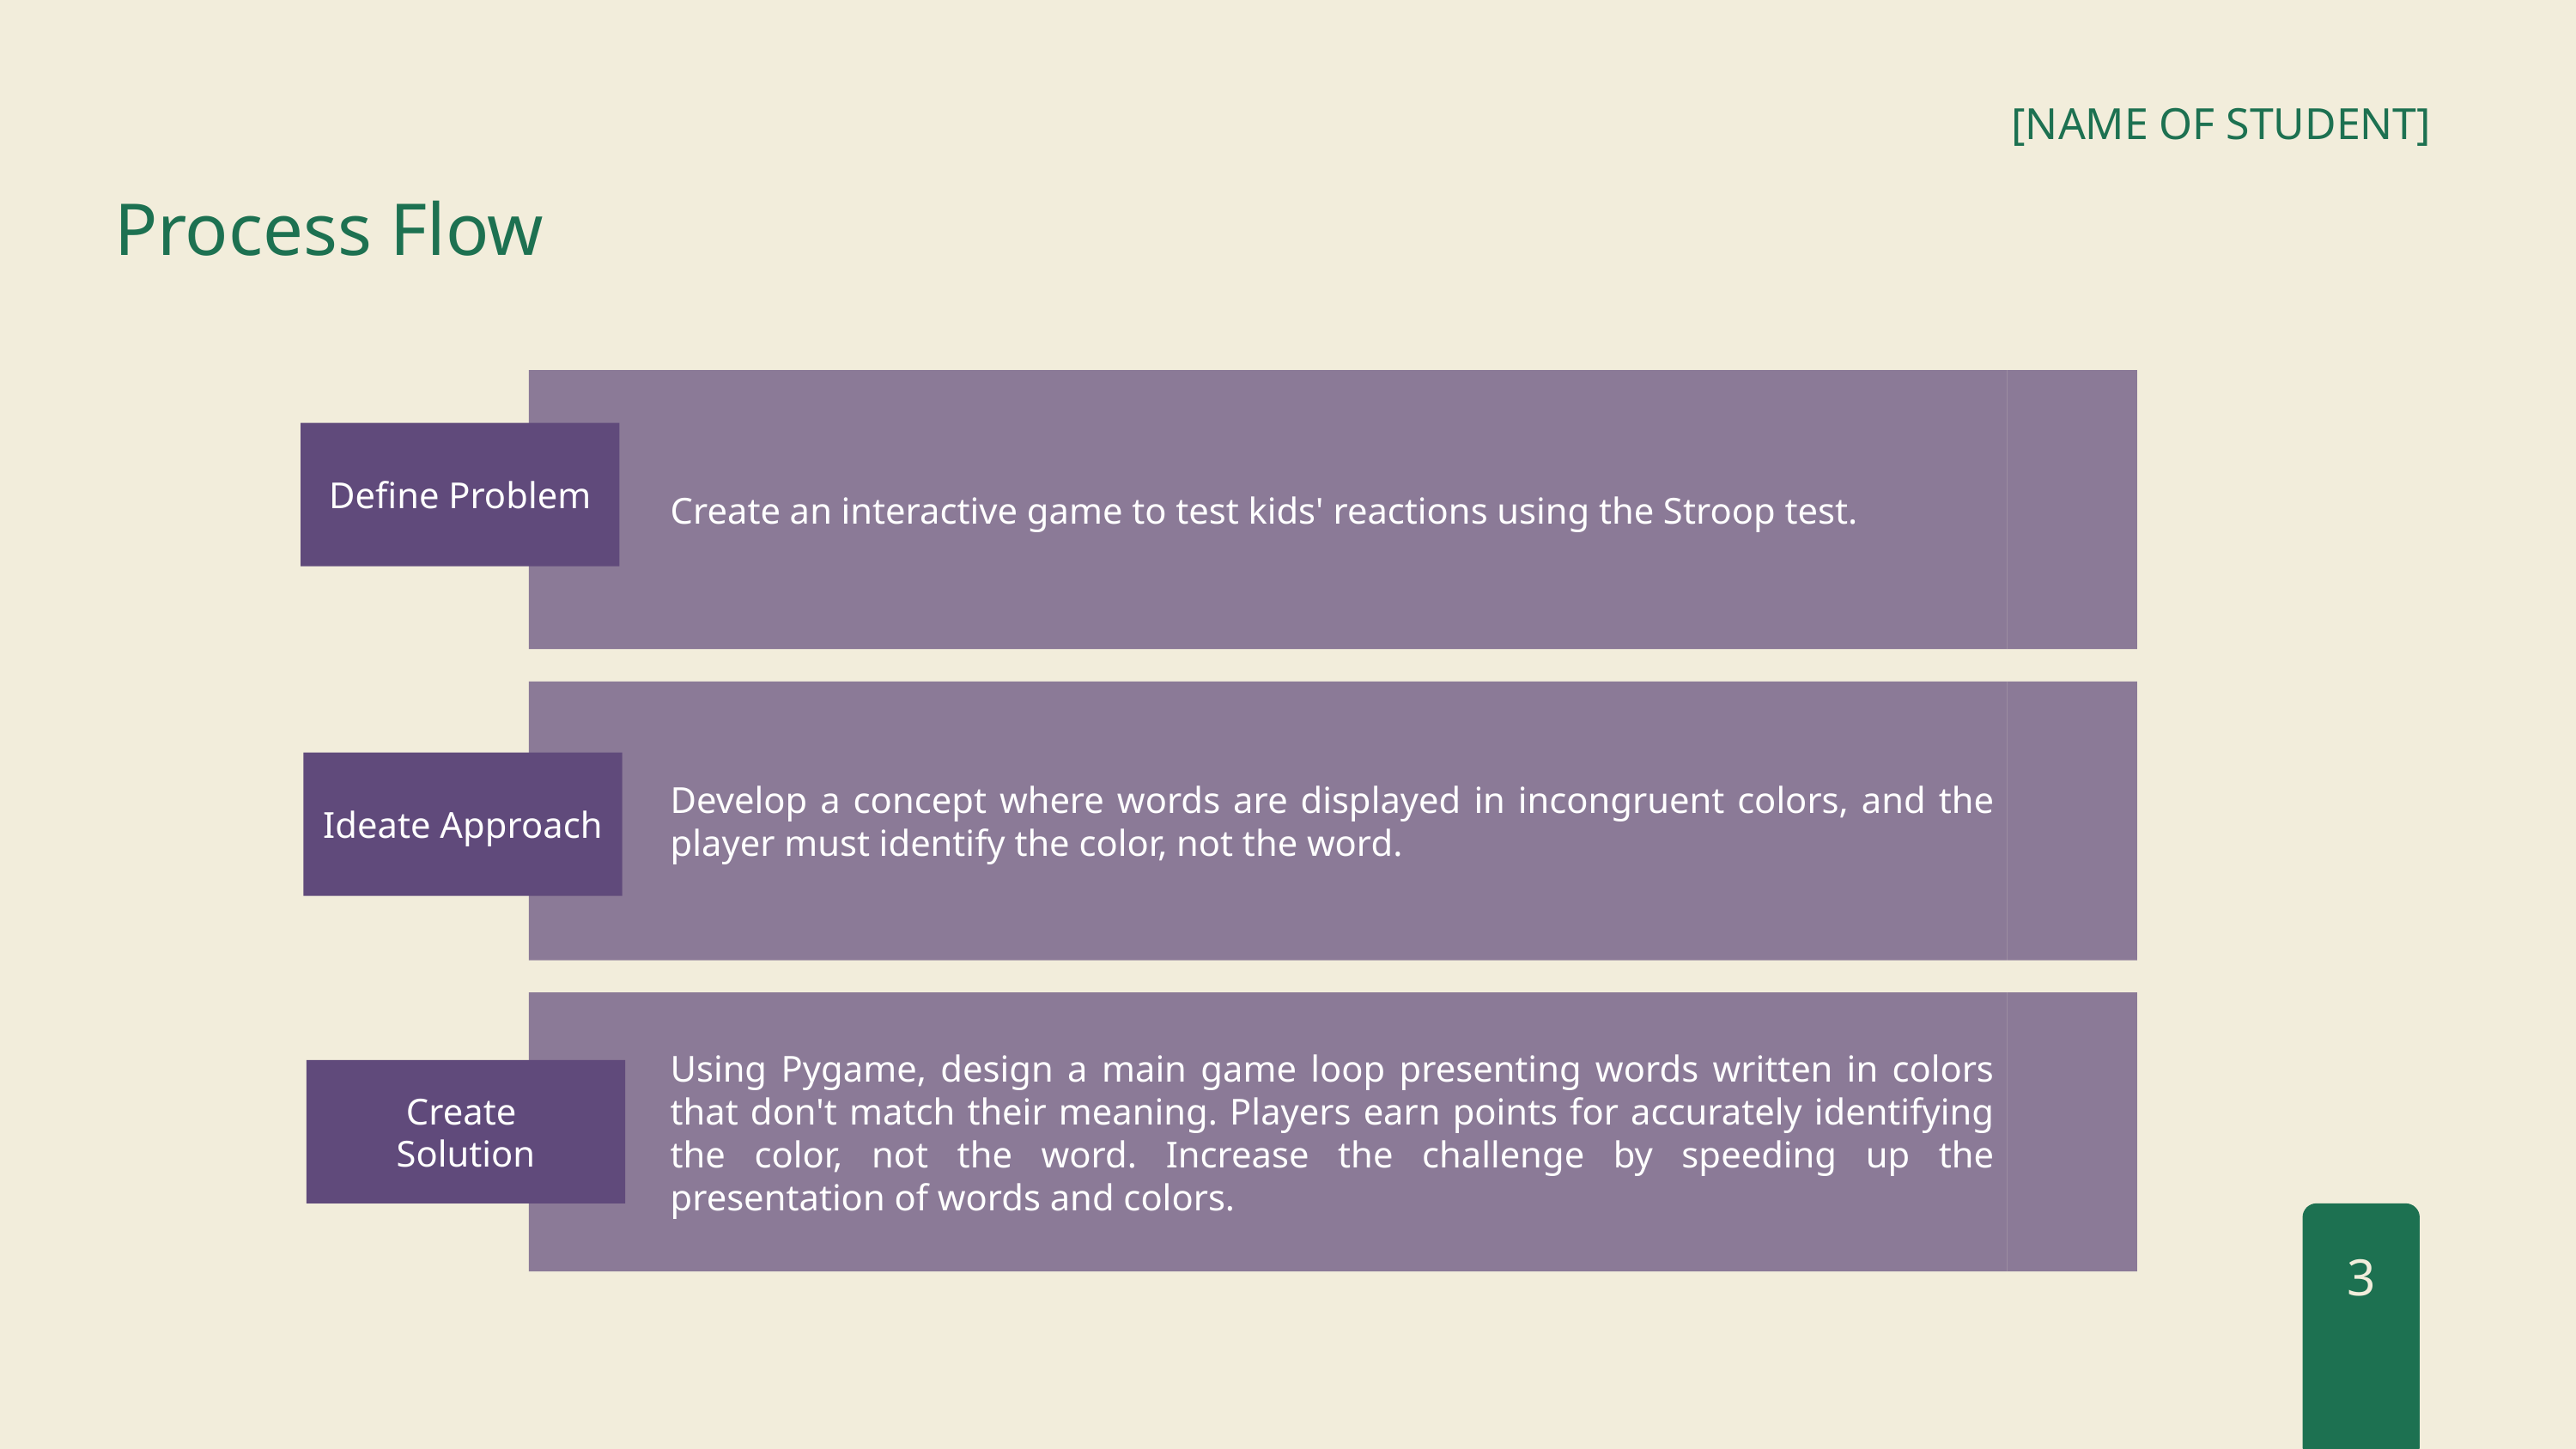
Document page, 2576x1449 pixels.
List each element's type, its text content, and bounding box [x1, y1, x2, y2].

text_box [528, 681, 2138, 961]
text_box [528, 369, 2138, 650]
text_box Define Problem [299, 421, 523, 568]
text_box Process Flow [114, 169, 1094, 270]
text_box [NAME OF STUDENT] [1930, 88, 2432, 149]
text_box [2302, 1203, 2421, 1449]
text_box Ideate Approach [301, 751, 523, 898]
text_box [528, 991, 2138, 1272]
text_box Create Solution [305, 1058, 523, 1205]
